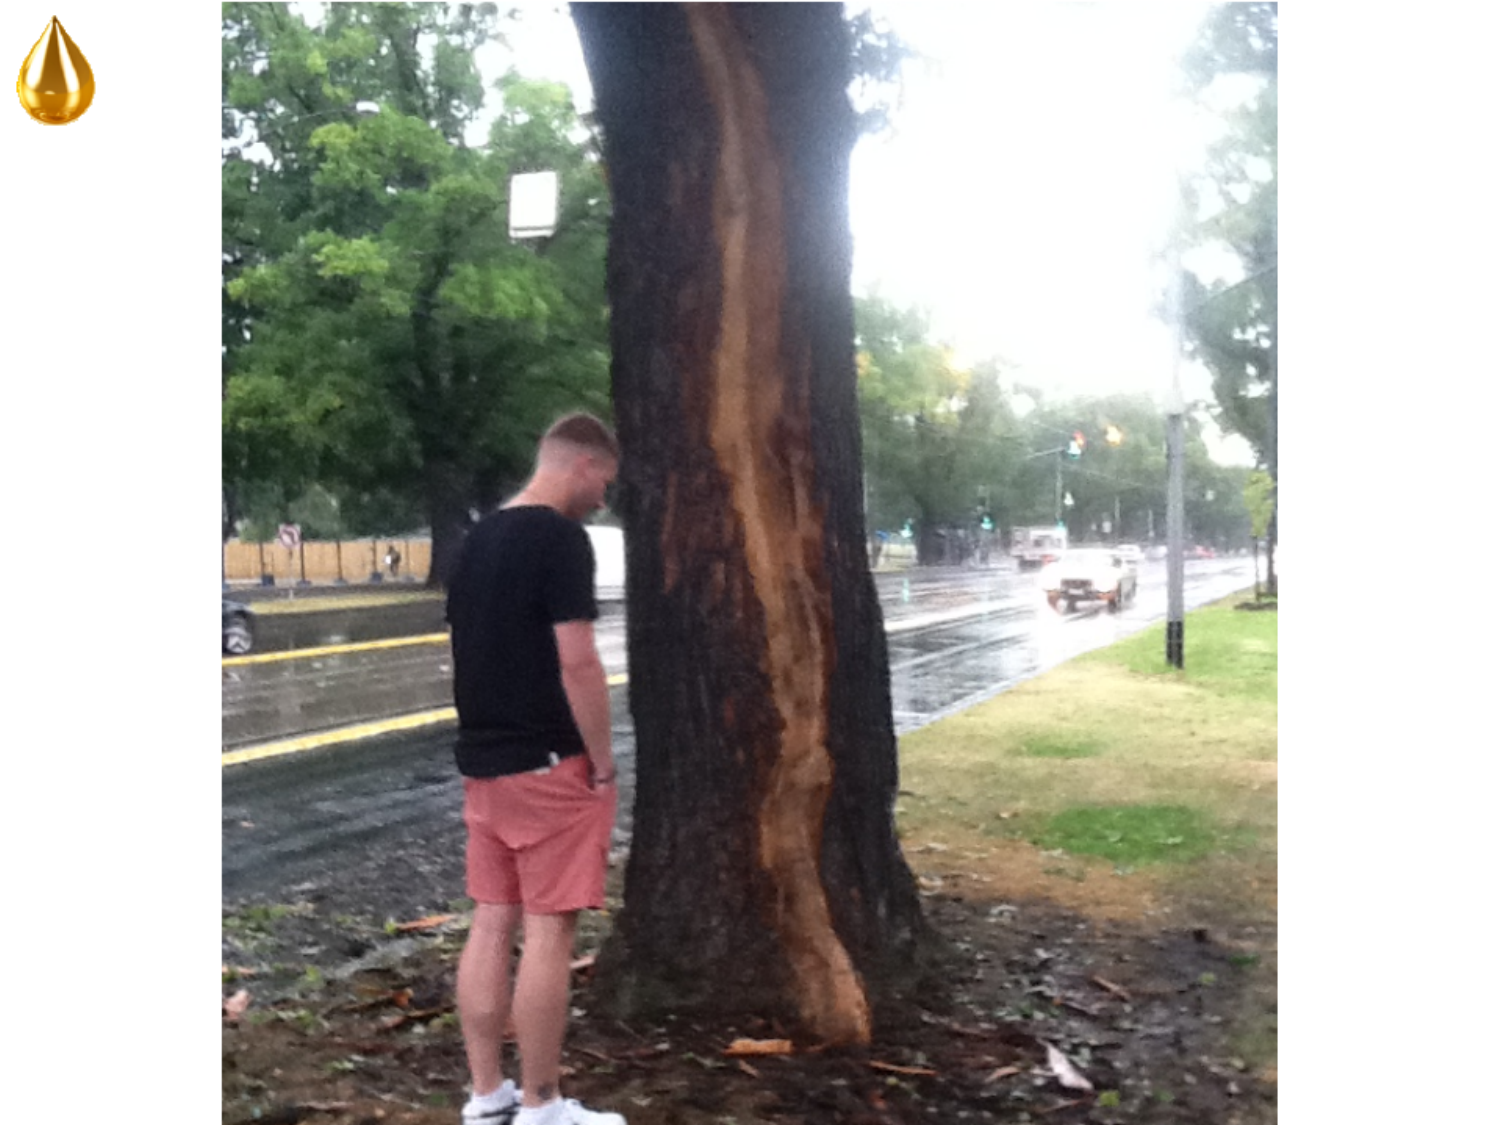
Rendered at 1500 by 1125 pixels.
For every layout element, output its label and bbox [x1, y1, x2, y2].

picture [219, 0, 1281, 1125]
picture [12, 14, 99, 129]
